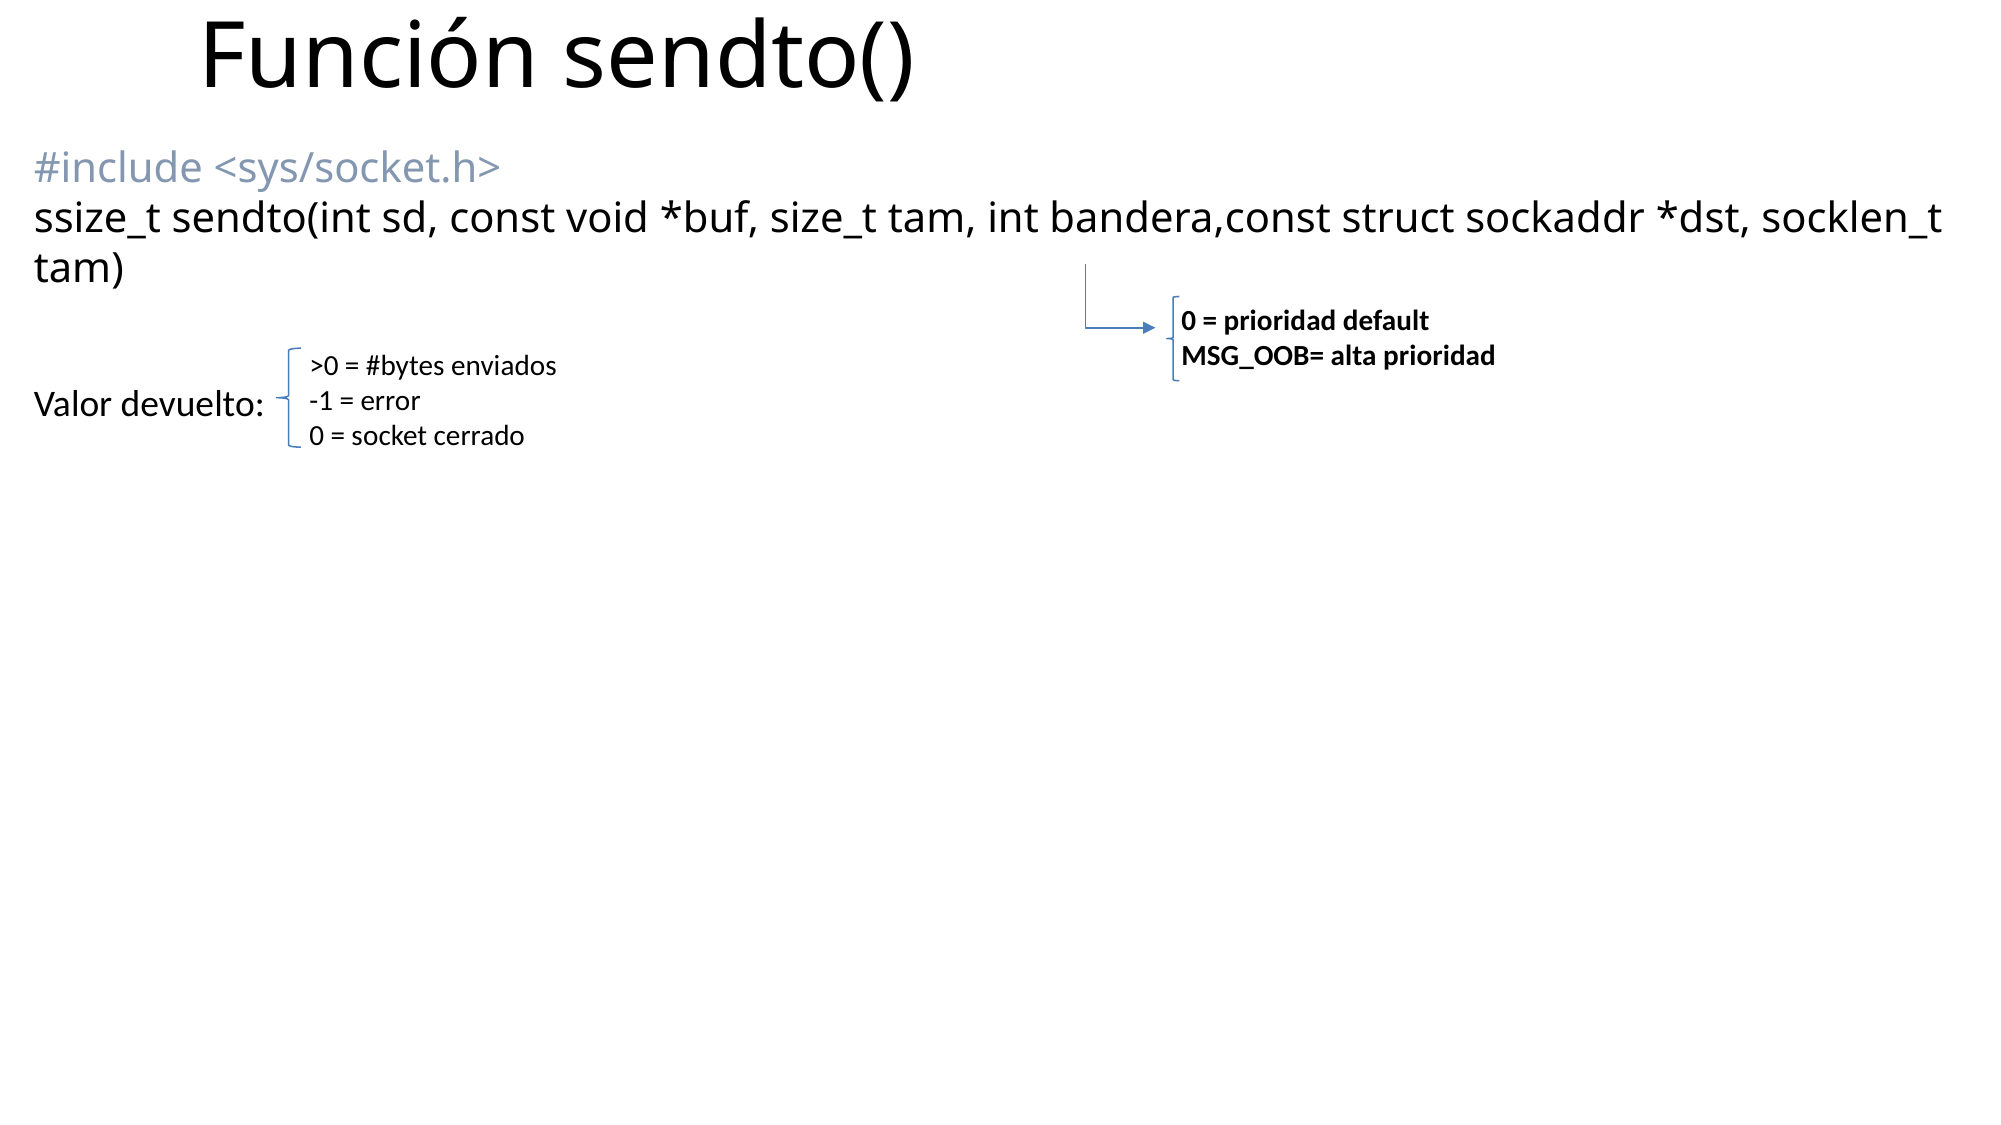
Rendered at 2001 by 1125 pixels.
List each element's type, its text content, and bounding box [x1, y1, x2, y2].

text_box 0 = prioridad default MSG_OOB= alta prioridad [1166, 293, 1521, 381]
text_box [276, 348, 294, 447]
text_box >0 = #bytes enviados -1 = error 0 = socket cerrado [294, 338, 649, 457]
text_box Valor devuelto: [19, 371, 288, 424]
text_box Función sendto() [183, 17, 1534, 98]
text_box #include <sys/socket.h> ssize_t sendto(int sd, const void *buf, size_t tam, int bandera,const struct sockaddr *dst, socklen_t tam) [18, 133, 1971, 304]
text_box [1084, 265, 1156, 334]
